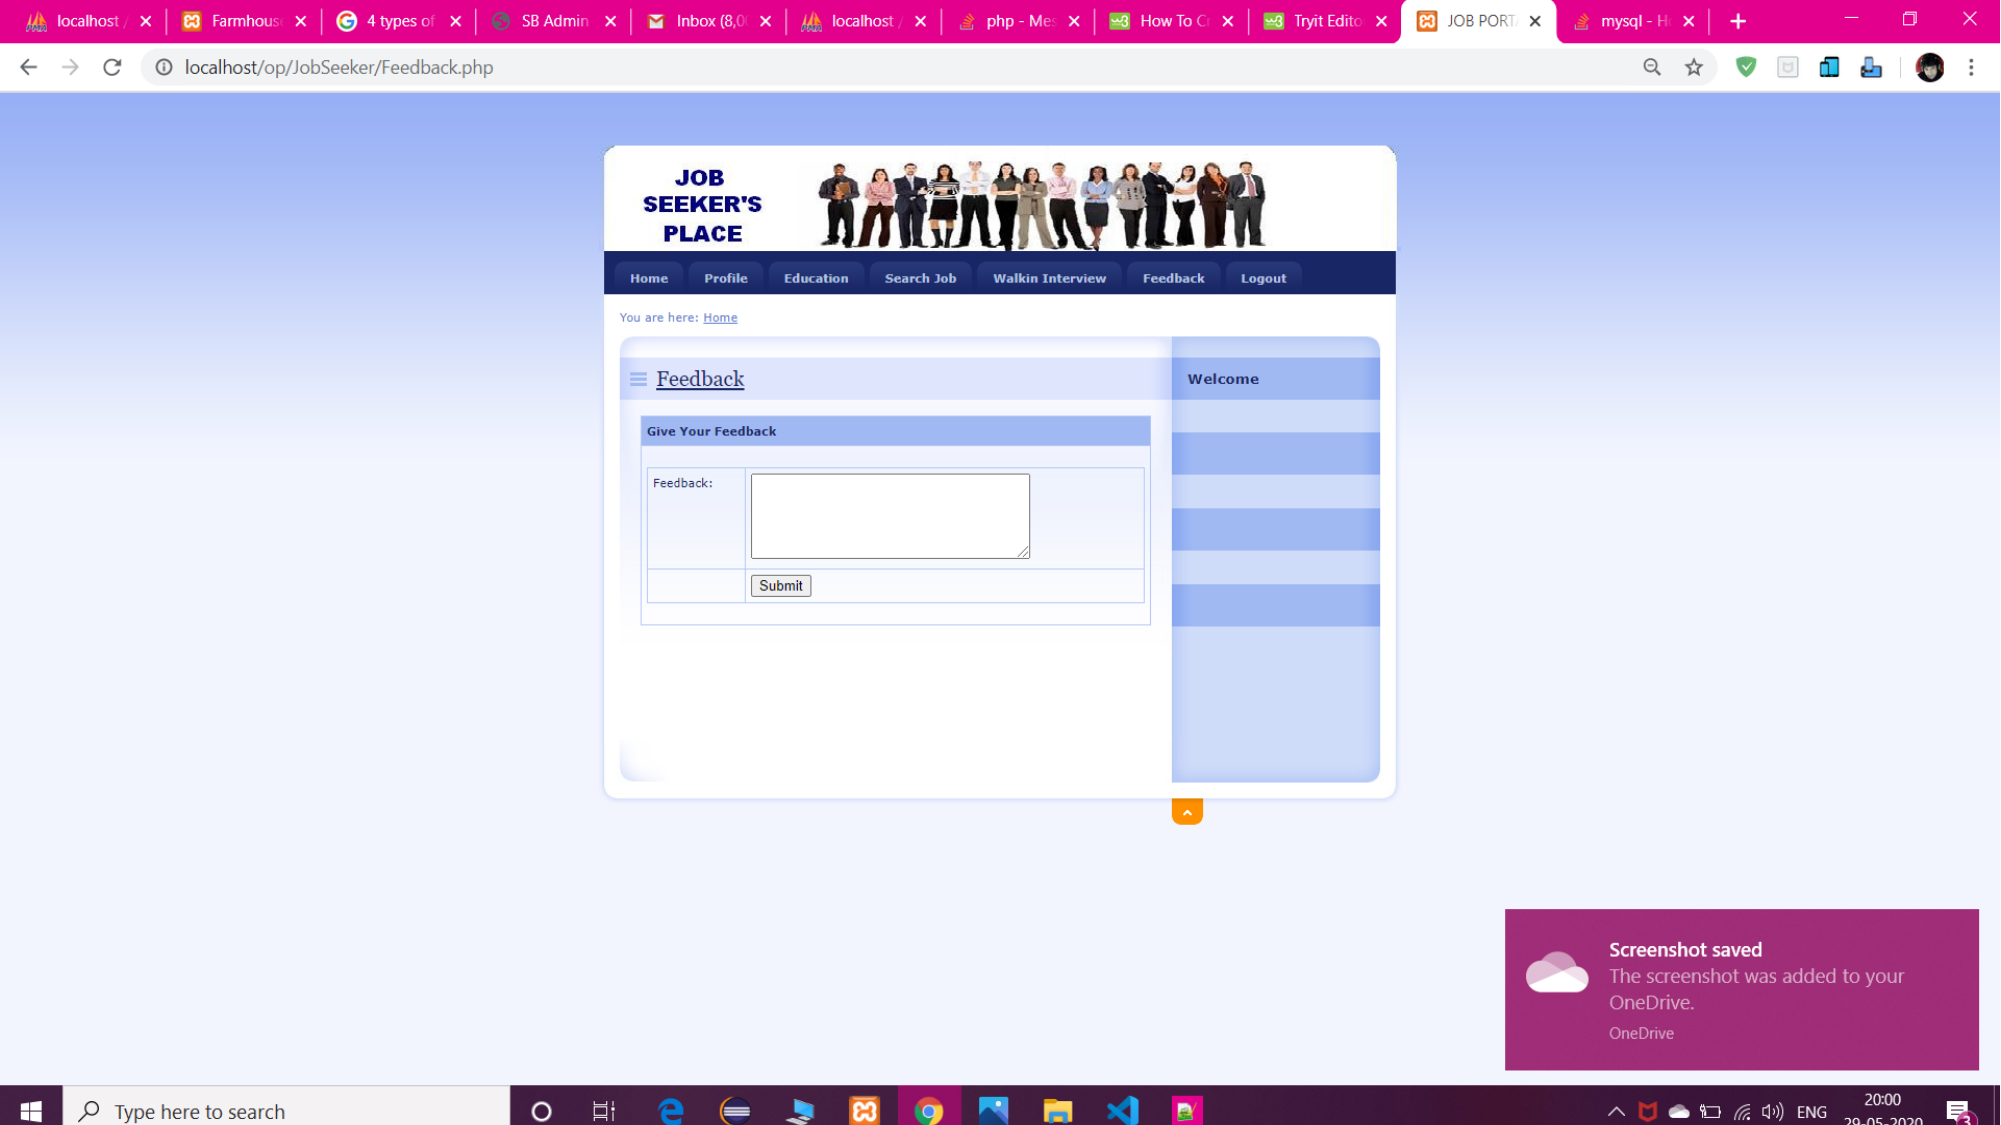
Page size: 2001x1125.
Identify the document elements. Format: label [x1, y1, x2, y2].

list [0, 0, 2000, 1125]
